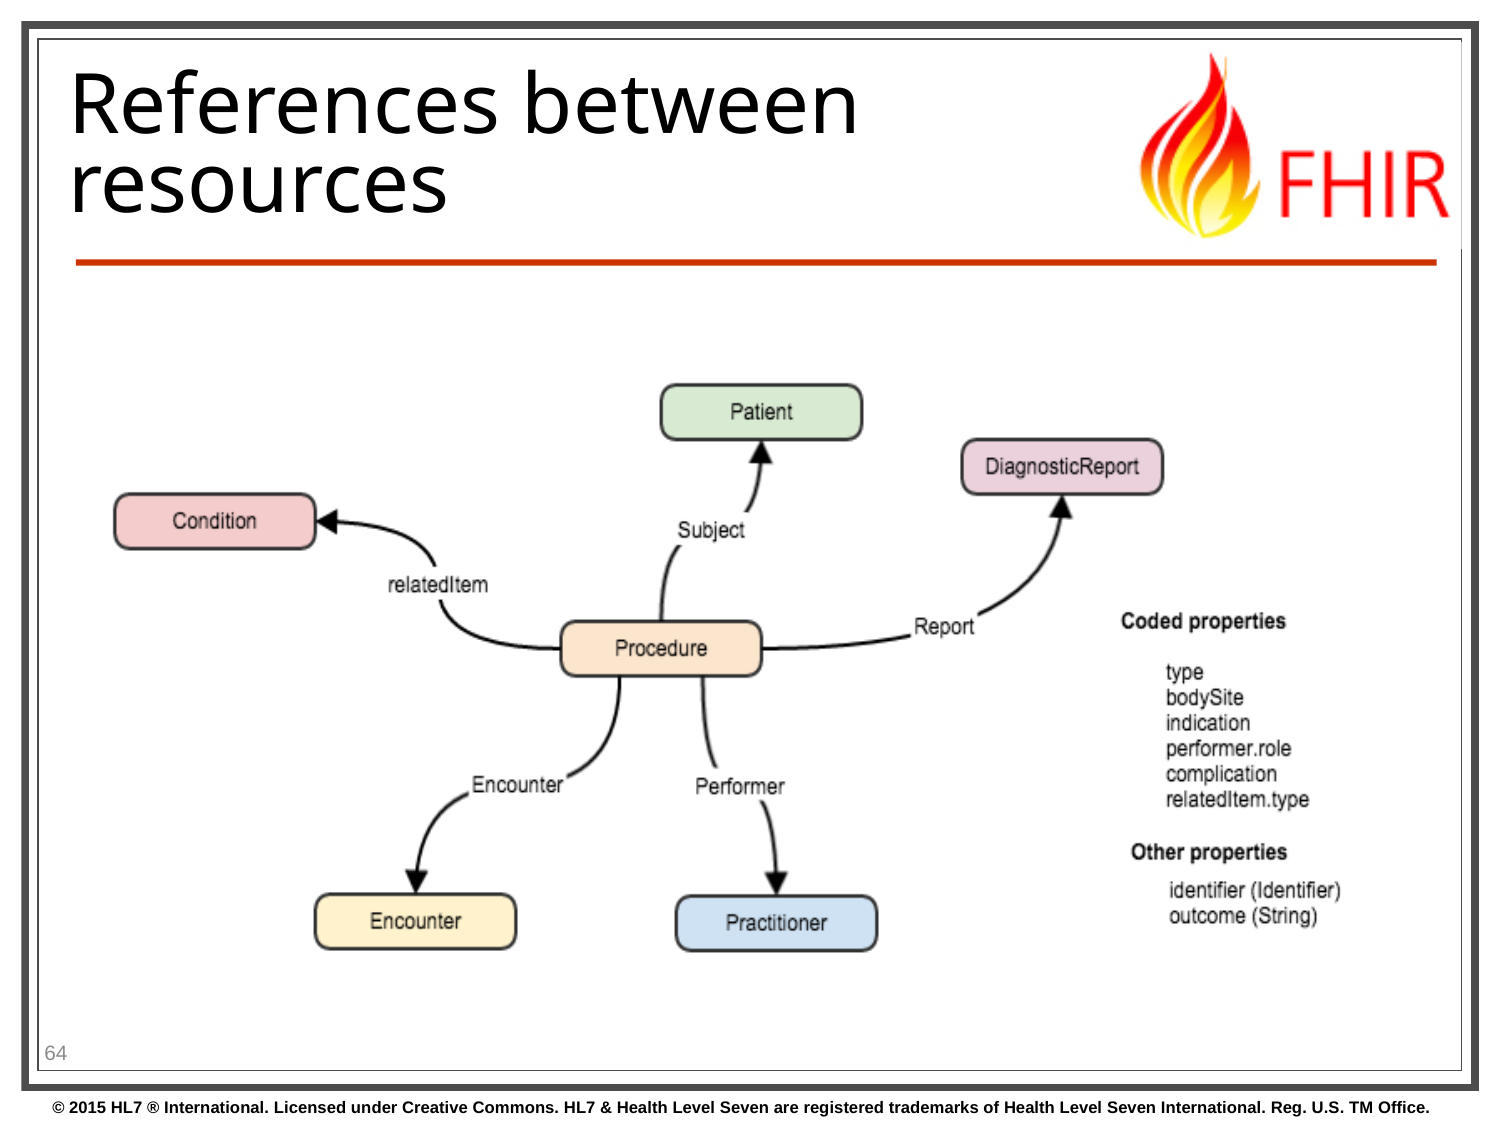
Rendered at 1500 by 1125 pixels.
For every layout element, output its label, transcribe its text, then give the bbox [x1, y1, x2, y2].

slide_number 64 [29, 1034, 148, 1071]
title References between resources [53, 54, 1128, 244]
picture [64, 349, 1448, 991]
picture [1128, 42, 1462, 249]
